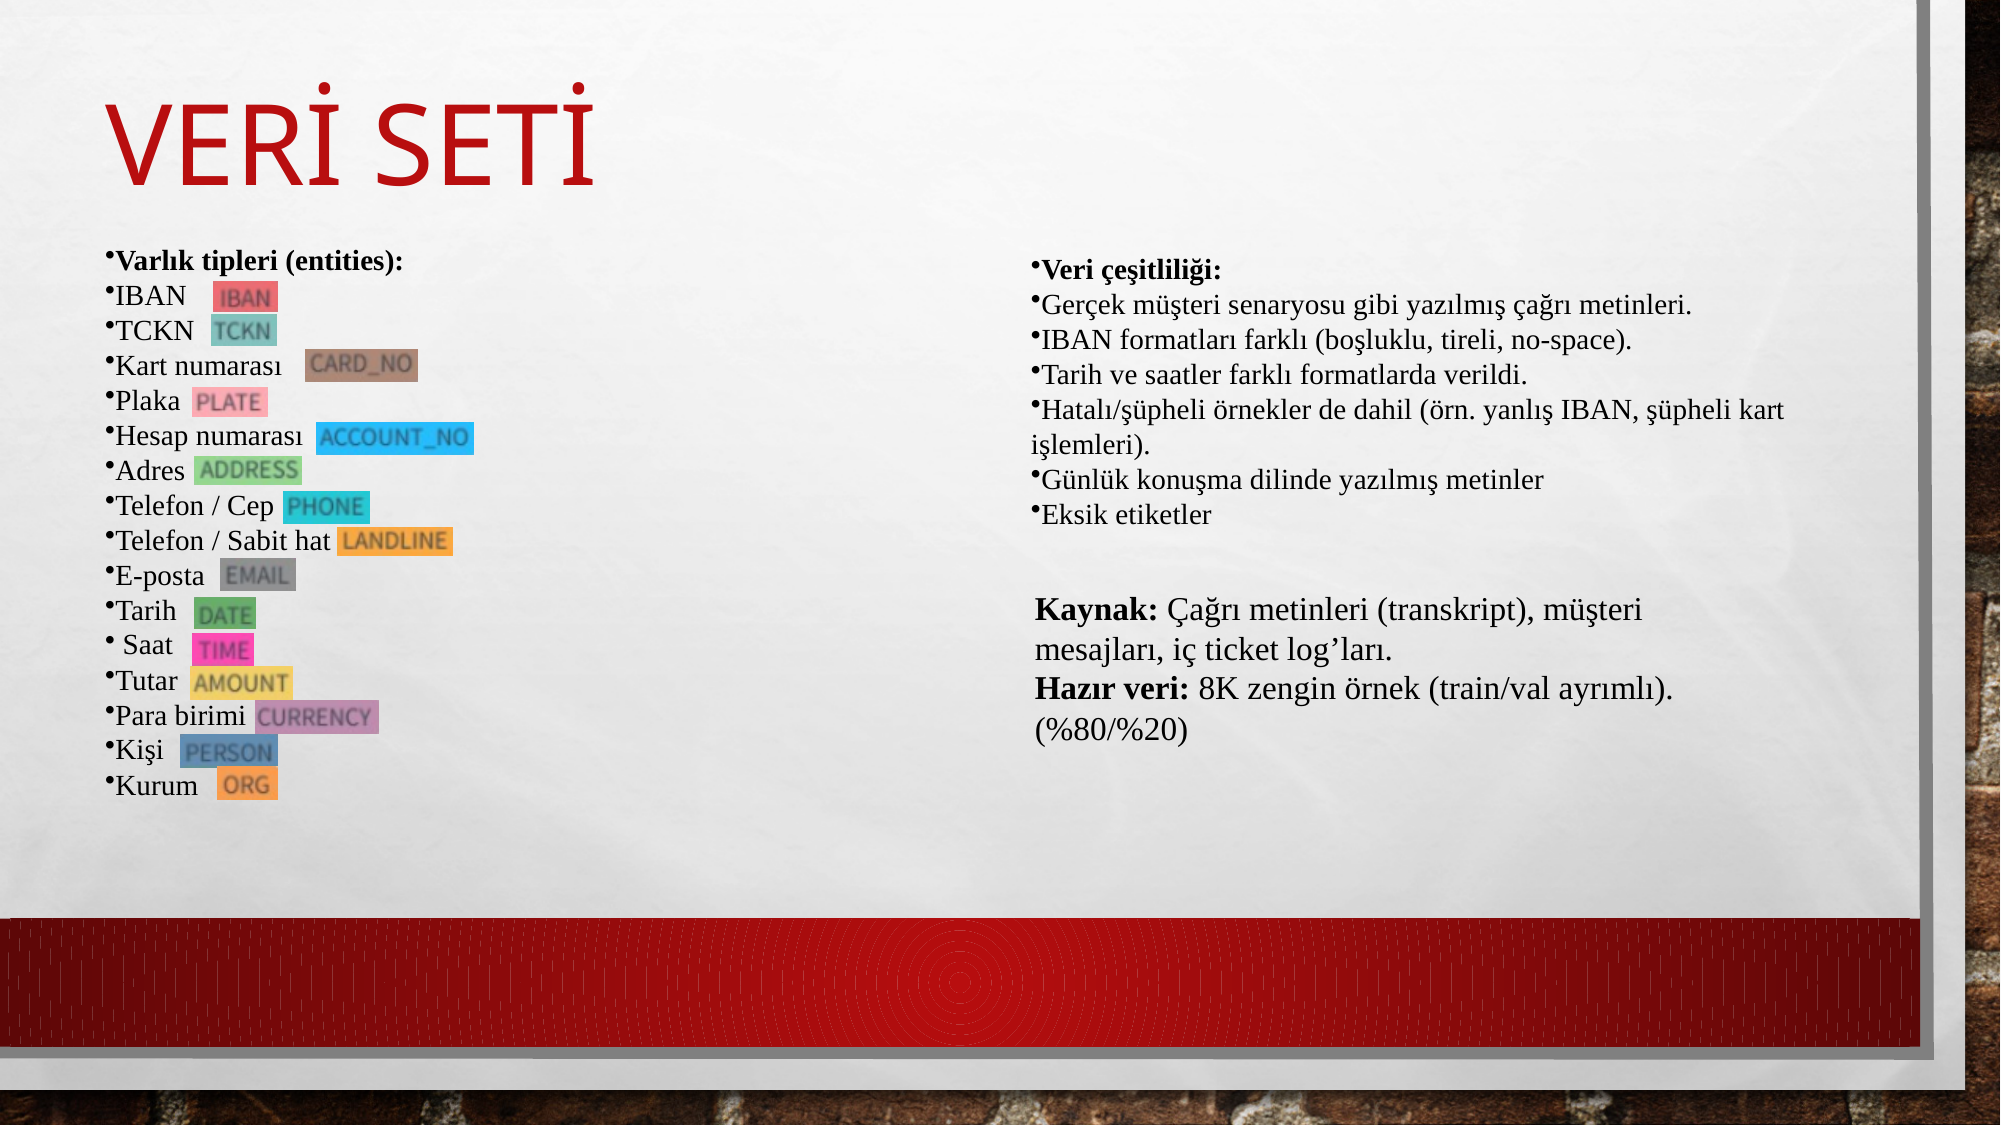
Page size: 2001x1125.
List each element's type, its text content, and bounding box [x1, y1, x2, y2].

picture [211, 313, 278, 346]
text_box Veri çeşitliliği: Gerçek müşteri senaryosu gibi yazılmış çağrı metinleri. IBAN formatları farklı (boşluklu, tireli, no-space). Tarih ve saatler farklı formatlarda verildi. Hatalı/şüpheli örnekler de dahil (örn. yanlış IBAN, şüpheli kart işlemleri). Günlük konuşma dilinde yazılmış metinler Eksik etiketler [1015, 243, 1818, 538]
picture [316, 421, 474, 456]
picture [193, 597, 256, 629]
picture [180, 633, 379, 800]
picture [336, 527, 453, 557]
picture [193, 456, 303, 485]
picture [283, 491, 371, 524]
picture [213, 281, 278, 312]
title Veri seti [90, 54, 1796, 244]
picture [305, 349, 419, 382]
picture [192, 386, 268, 418]
text_box Kaynak: Çağrı metinleri (transkript), müşteri mesajları, iç ticket log’ları. Hazır veri: 8K zengin örnek (train/val ayrımlı).(%80/%20) [1020, 579, 1780, 754]
picture [220, 558, 296, 591]
picture [0, 0, 2000, 1125]
text_box Varlık tipleri (entities): IBAN TCKN Kart numarası Plaka Hesap numarası Adres Telefon / Cep Telefon / Sabit hat E-posta Tarih Saat Tutar Para birimi Kişi Kurum [90, 233, 981, 809]
